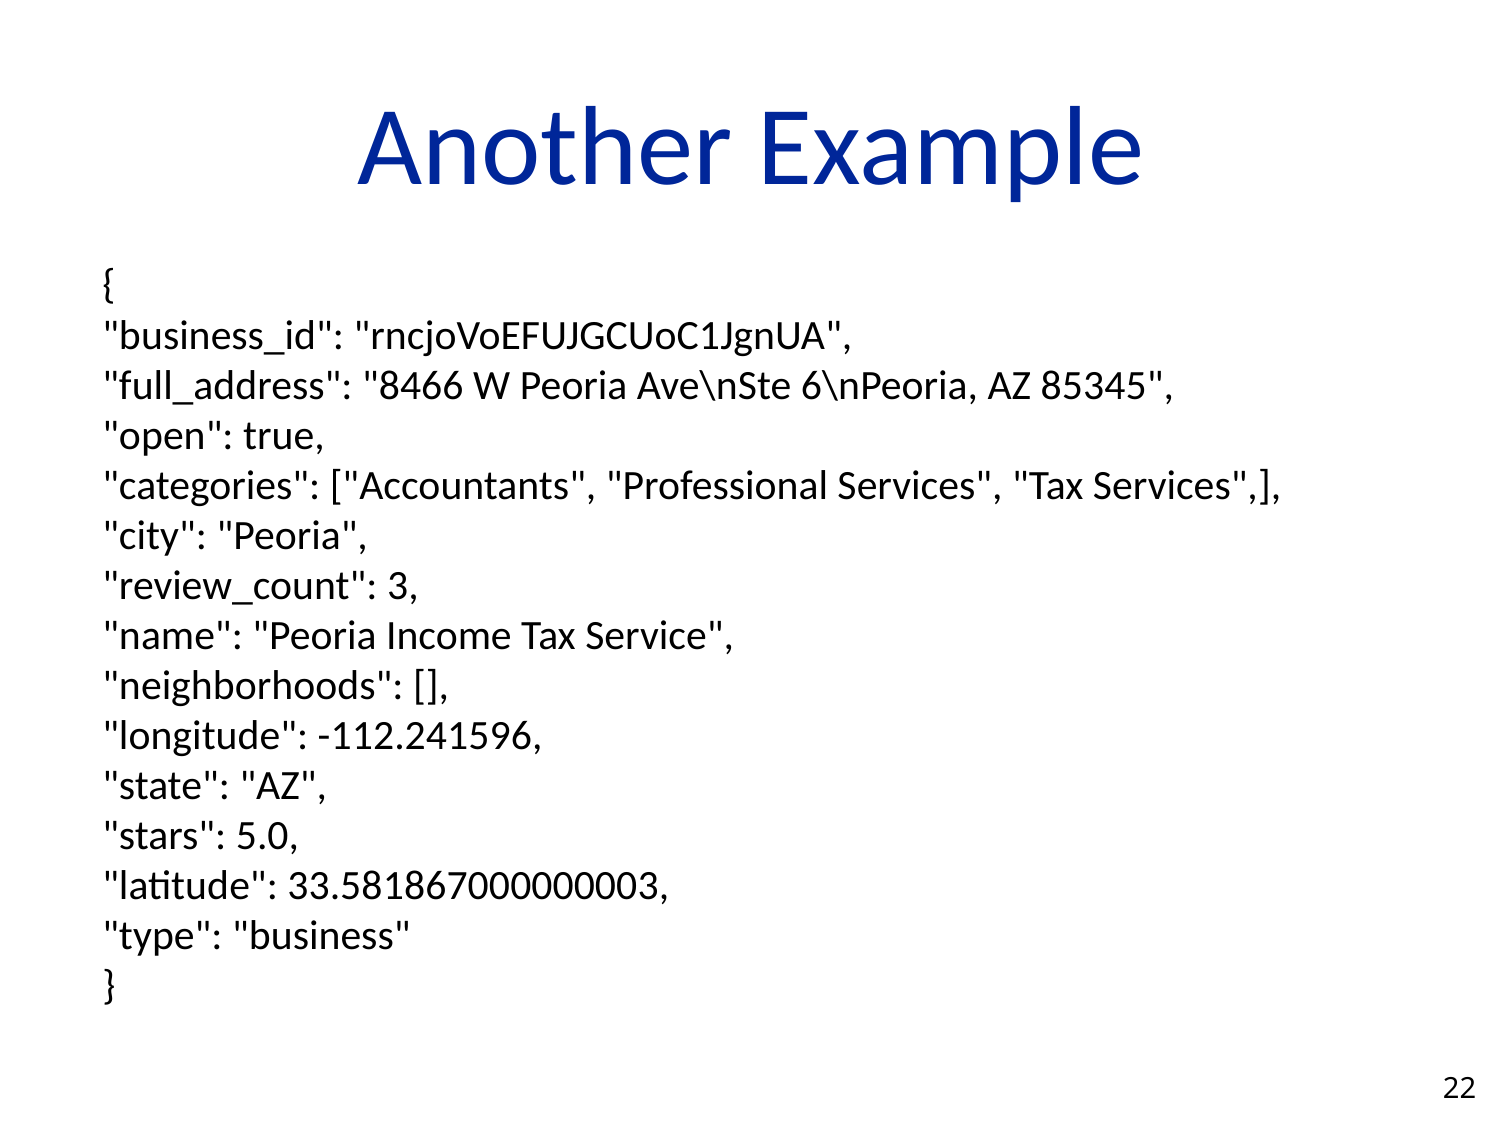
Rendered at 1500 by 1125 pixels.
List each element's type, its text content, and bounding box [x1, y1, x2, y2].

title Another Example [99, 32, 1403, 246]
text_box { "business_id": "rncjoVoEFUJGCUoC1JgnUA", "full_address": "8466 W Peoria Ave\nSte 6\nPeoria, AZ 85345", "open": true, "categories": ["Accountants", "Professional Services", "Tax Services",], "city": "Peoria", "review_count": 3, "name": "Peoria Income Tax Service", "neighborhoods": [], "longitude": -112.241596, "state": "AZ", "stars": 5.0, "latitude": 33.581867000000003, "type": "business" } [87, 249, 1438, 1015]
slide_number 22 [1178, 1056, 1492, 1122]
